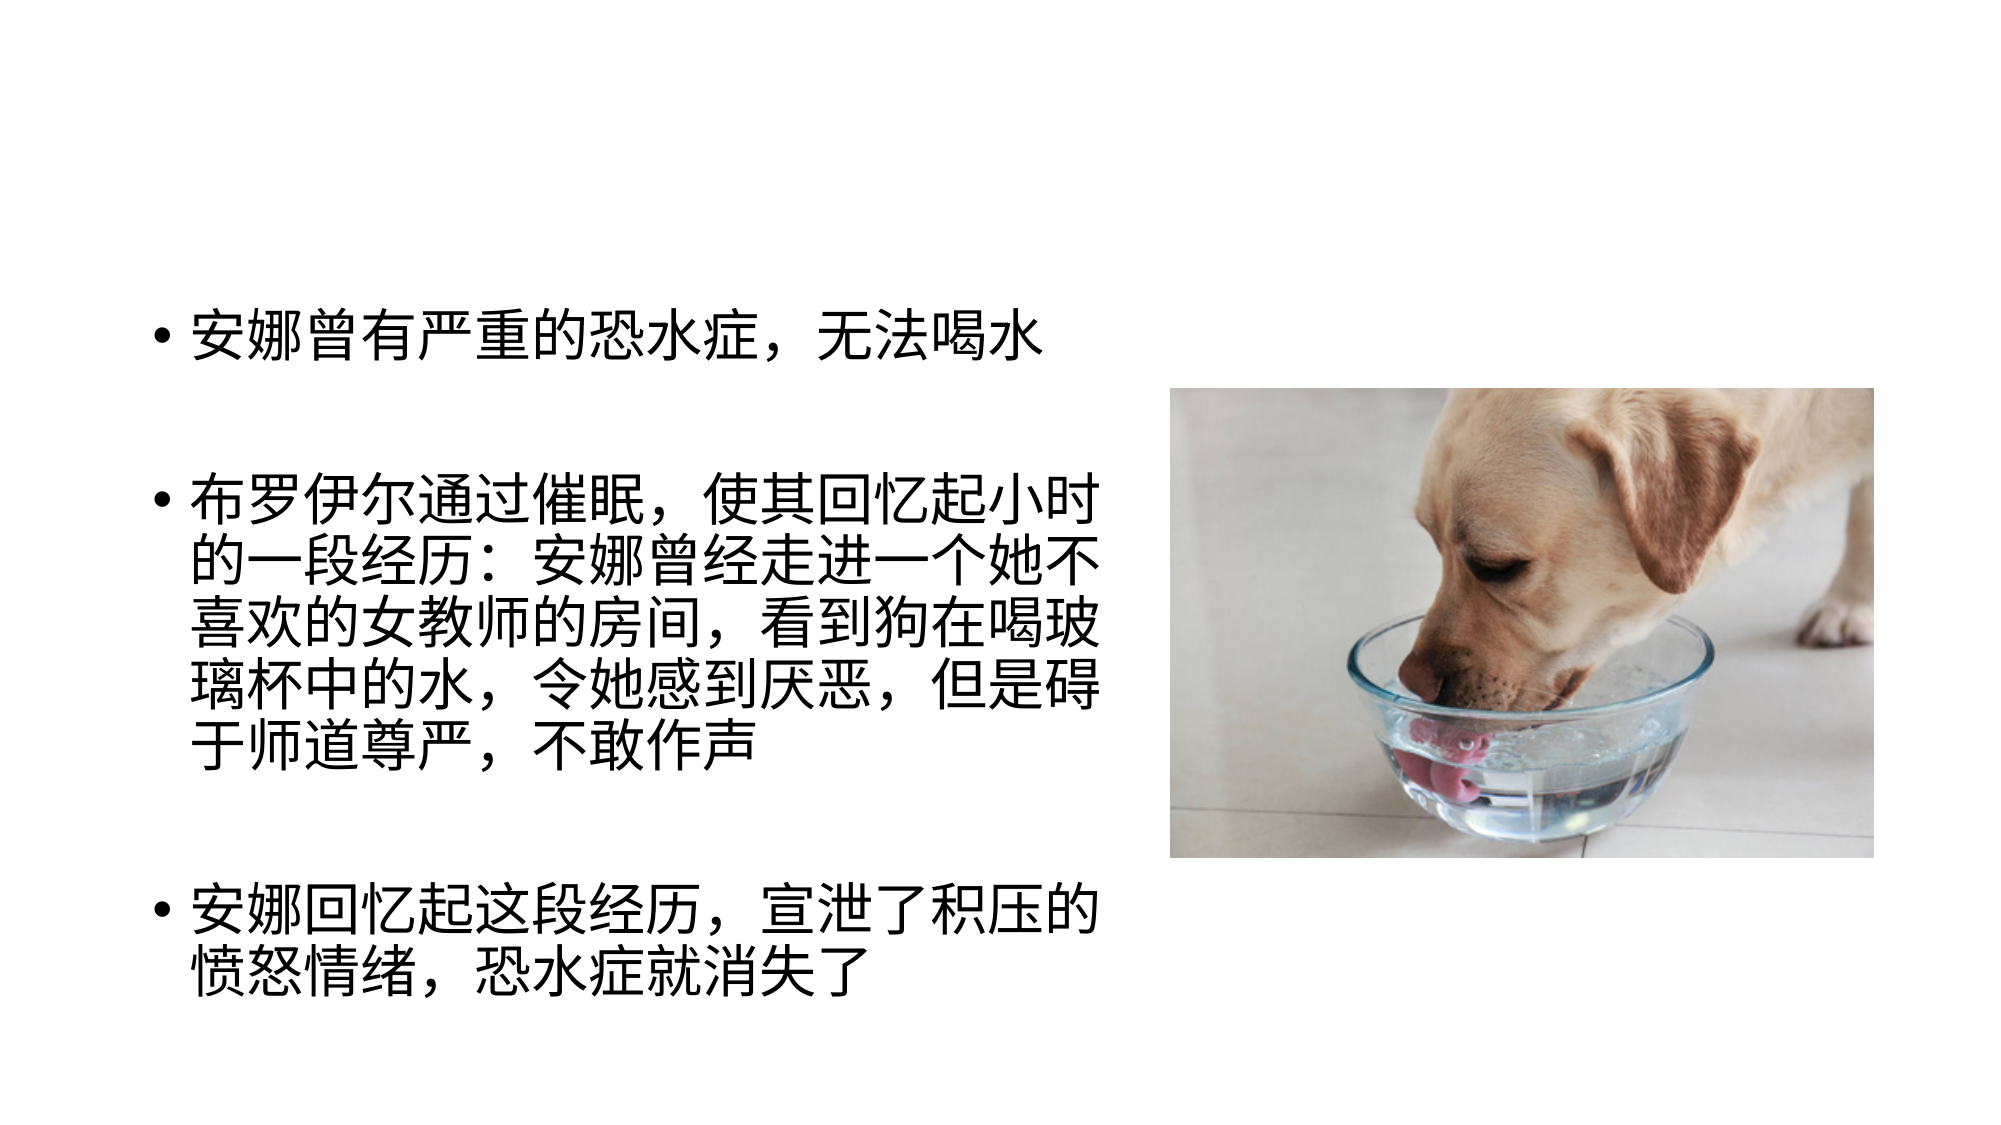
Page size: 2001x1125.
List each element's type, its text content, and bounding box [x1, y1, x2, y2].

list 安娜曾有严重的恐水症，无法喝水 布罗伊尔通过催眠，使其回忆起小时的一段经历：安娜曾经走进一个她不喜欢的女教师的房间，看到狗在喝玻璃杯中的水，令她感到厌恶，但是碍于师道尊严，不敢作声 安娜回忆起这段经历，宣泄了积压的愤怒情绪，恐水症就消失了 [137, 299, 1154, 1014]
picture [1170, 388, 1874, 858]
